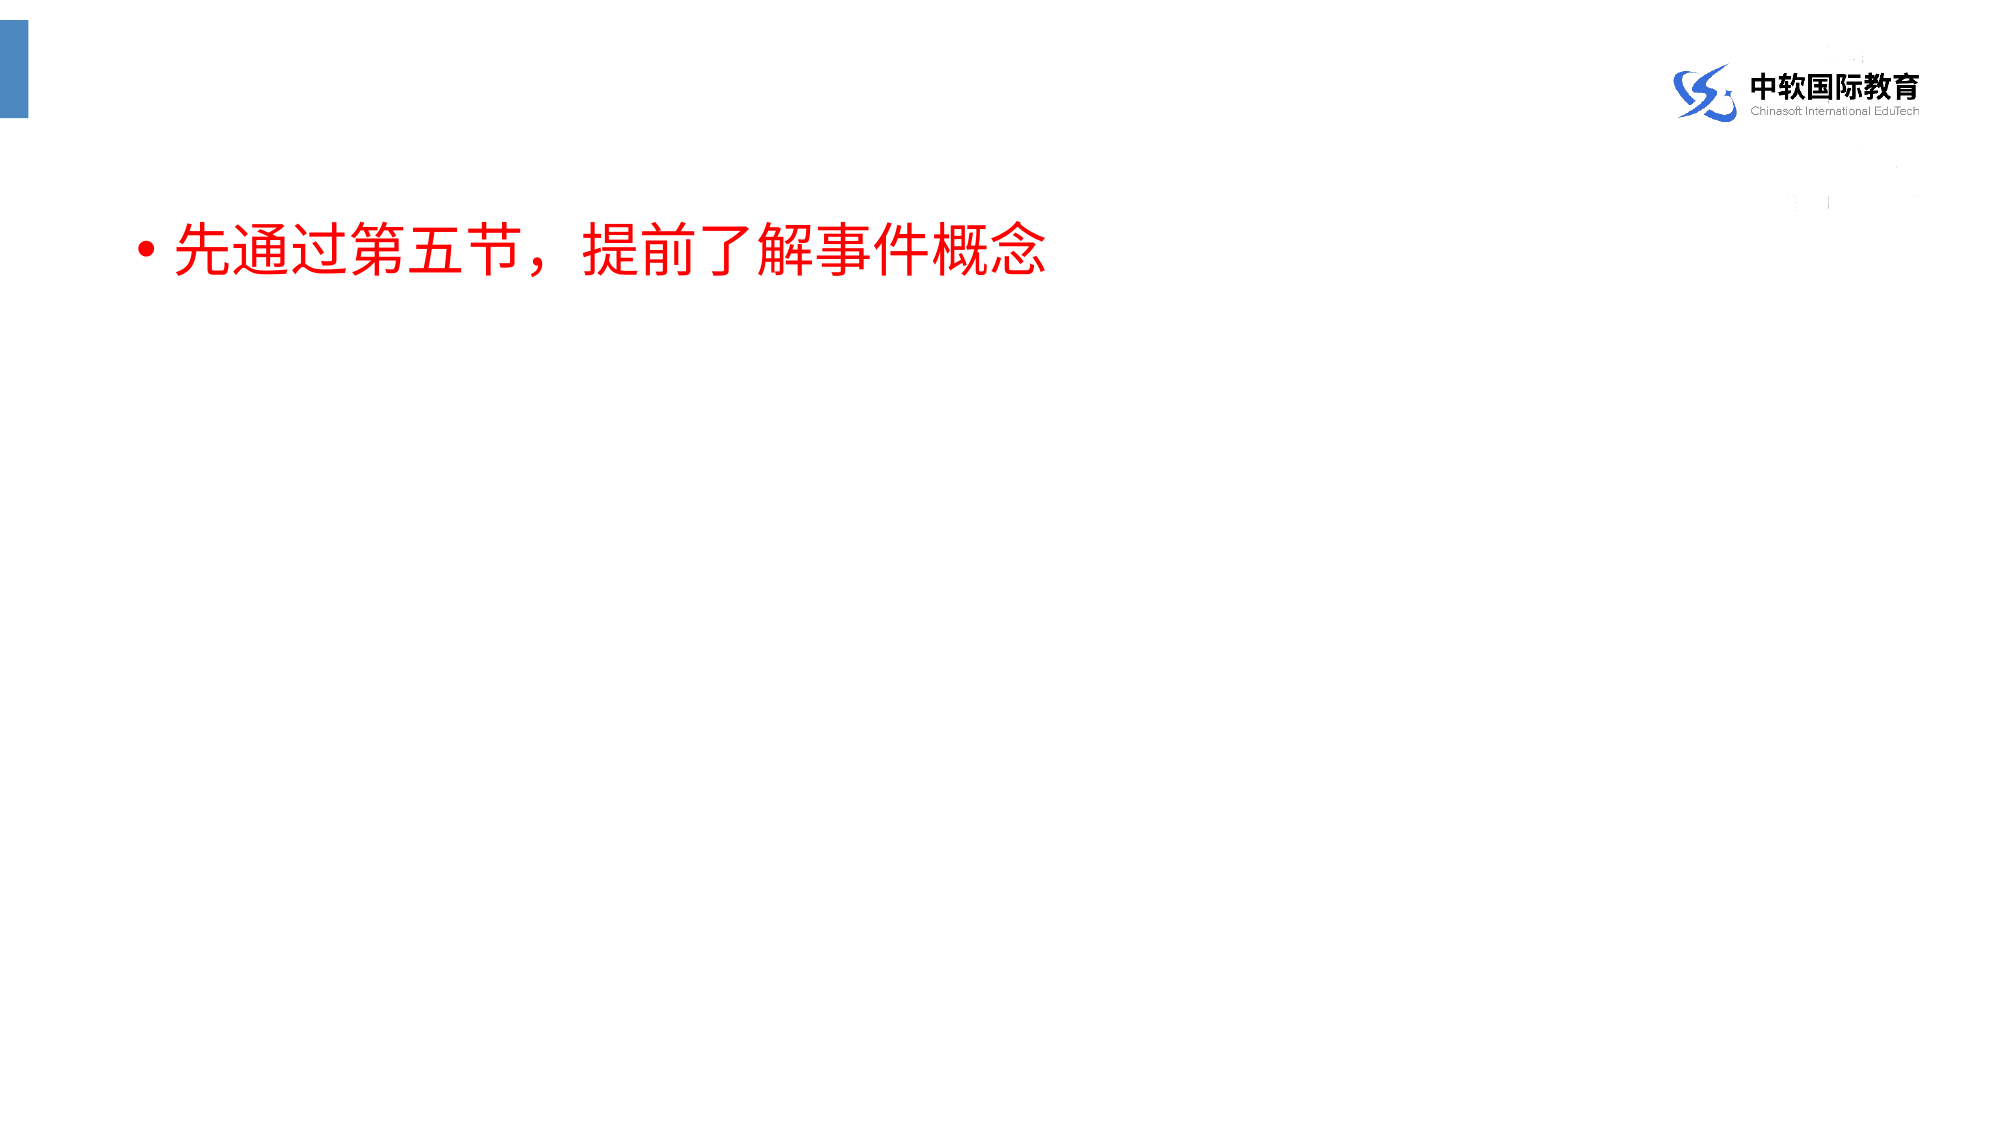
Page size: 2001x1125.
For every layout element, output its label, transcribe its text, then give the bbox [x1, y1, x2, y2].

list 先通过第五节，提前了解事件概念 [121, 171, 1847, 954]
picture [1611, 26, 1981, 230]
